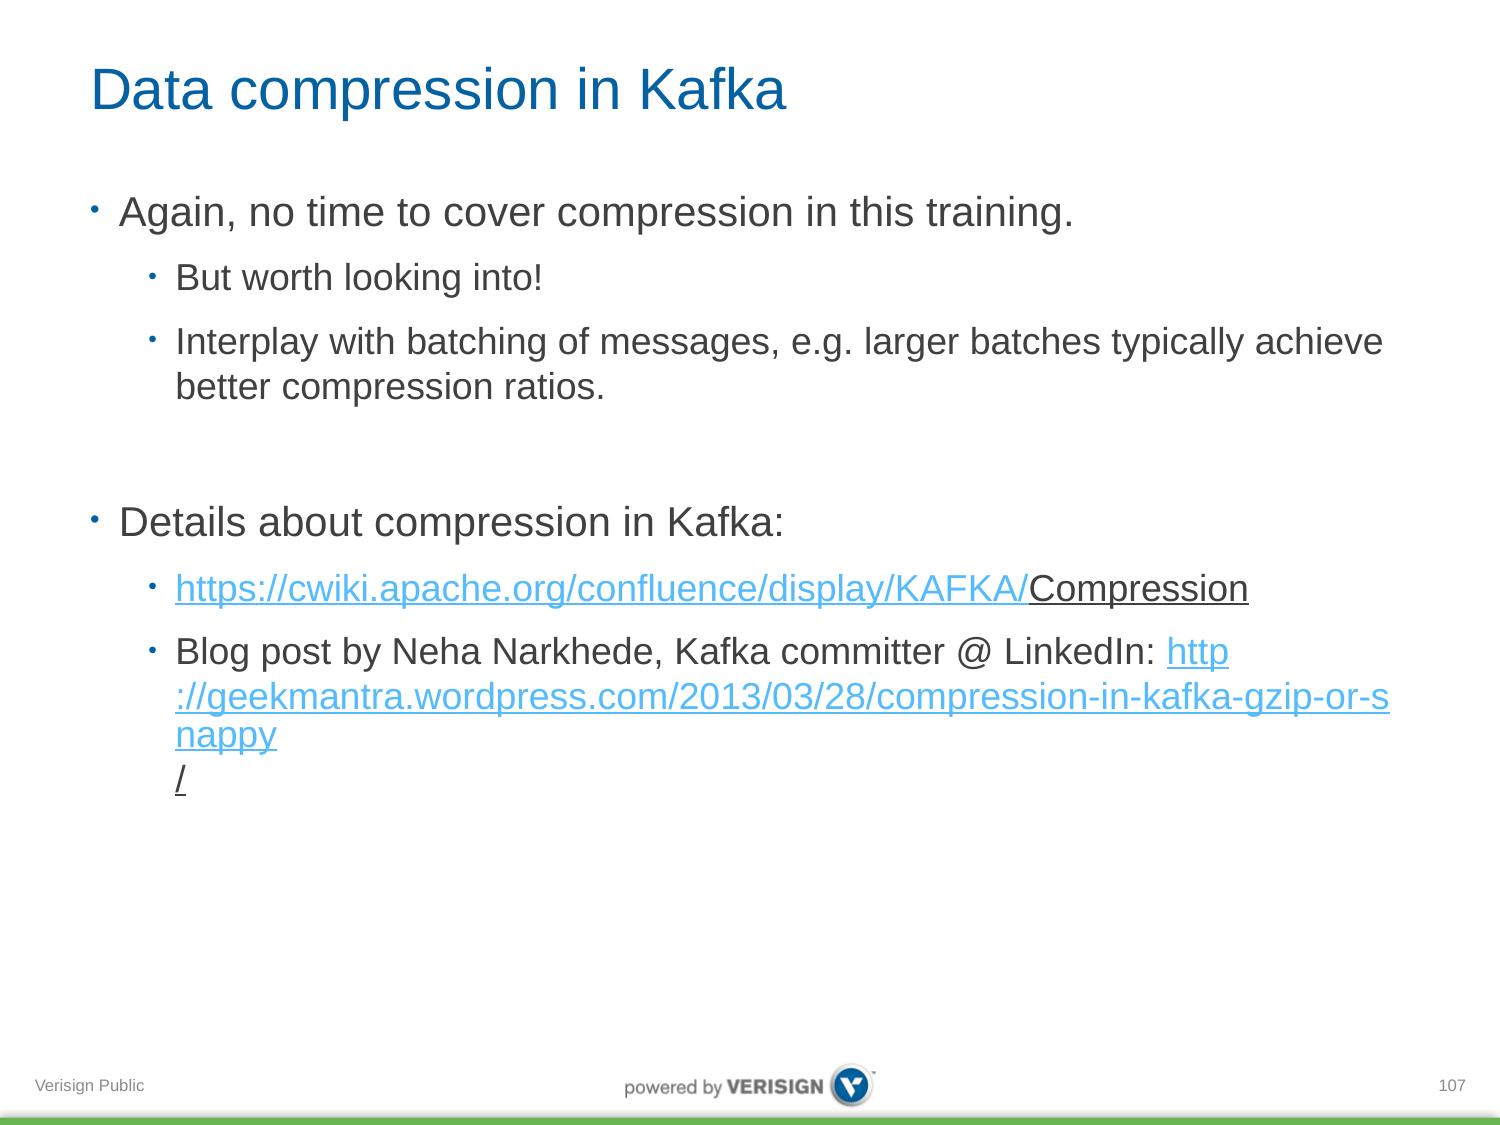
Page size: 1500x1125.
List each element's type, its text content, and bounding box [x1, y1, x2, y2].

picture [622, 1058, 878, 1112]
list Again, no time to cover compression in this training. But worth looking into! Interplay with batching of messages, e.g. larger batches typically achieve better compression ratios. Details about compression in Kafka: https://cwiki.apache.org/confluence/display/KAFKA/Compression Blog post by Neha Narkhede, Kafka committer @ LinkedIn: http://geekmantra.wordpress.com/2013/03/28/compression-in-kafka-gzip-or-snappy/ [75, 176, 1425, 1040]
title Data compression in Kafka [75, 40, 1425, 132]
slide_number 107 [1422, 1072, 1482, 1098]
